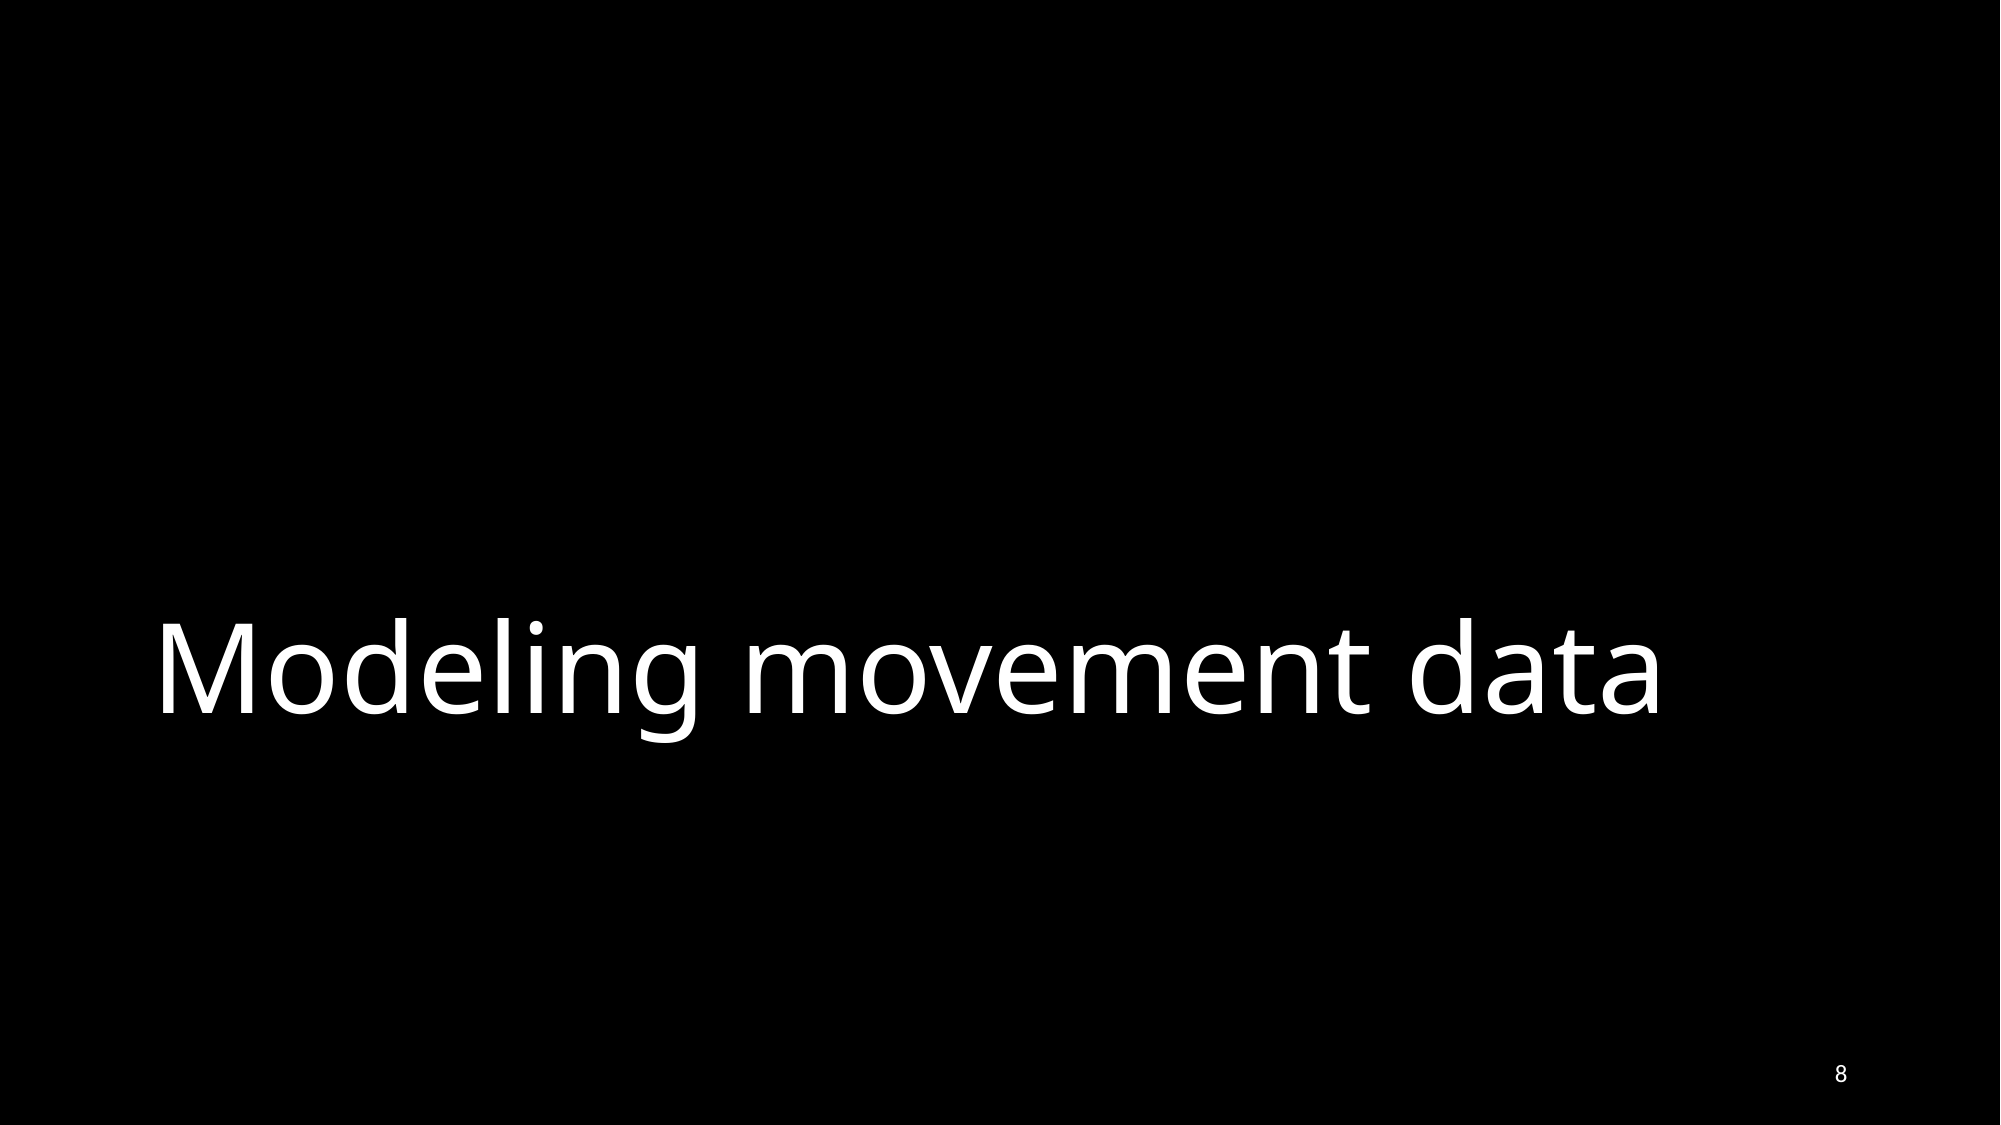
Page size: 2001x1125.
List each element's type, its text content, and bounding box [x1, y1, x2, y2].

title Modeling movement data [136, 280, 1862, 749]
slide_number 8 [1412, 1042, 1863, 1103]
